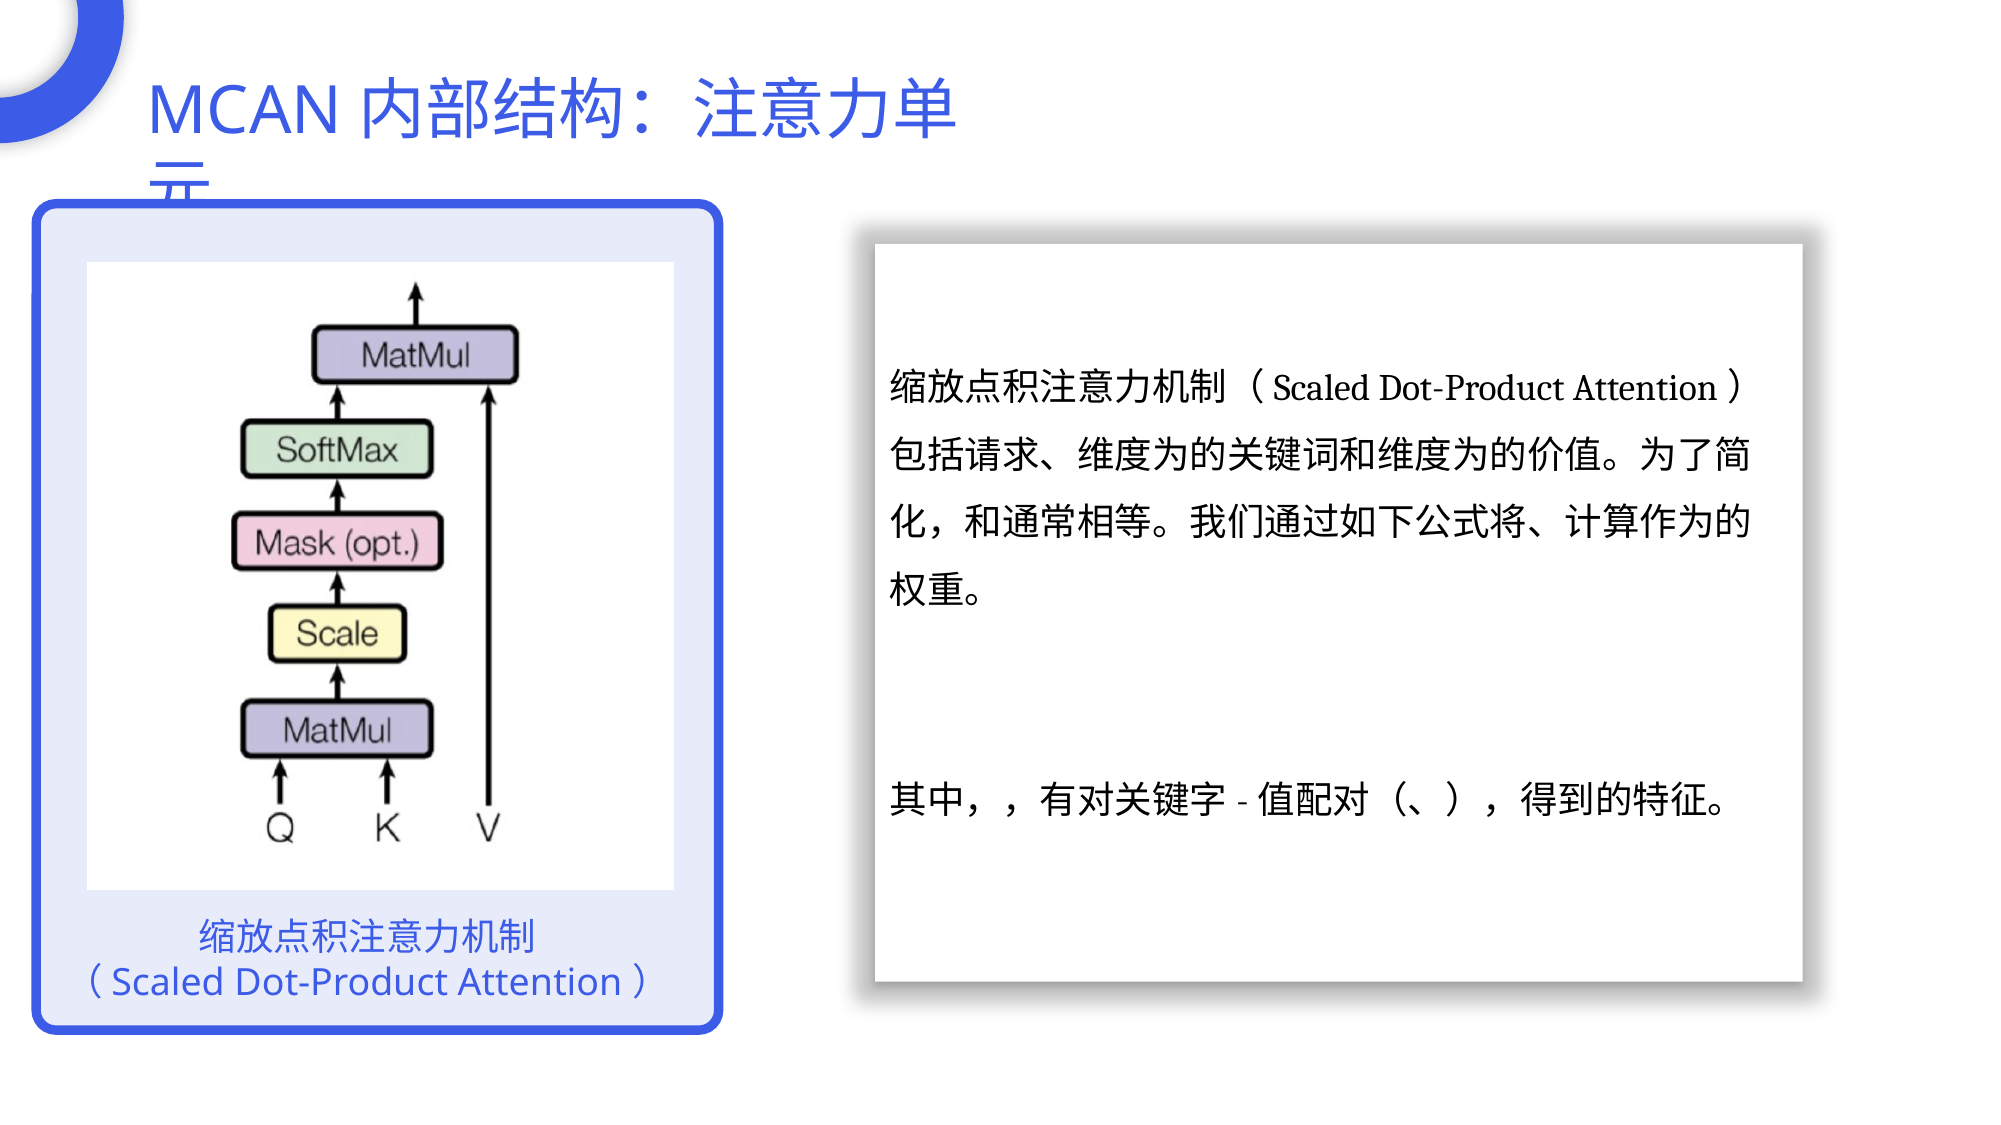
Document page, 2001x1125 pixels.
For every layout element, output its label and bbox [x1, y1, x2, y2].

text_box [36, 203, 719, 1031]
text_box [0, 0, 1020, 156]
